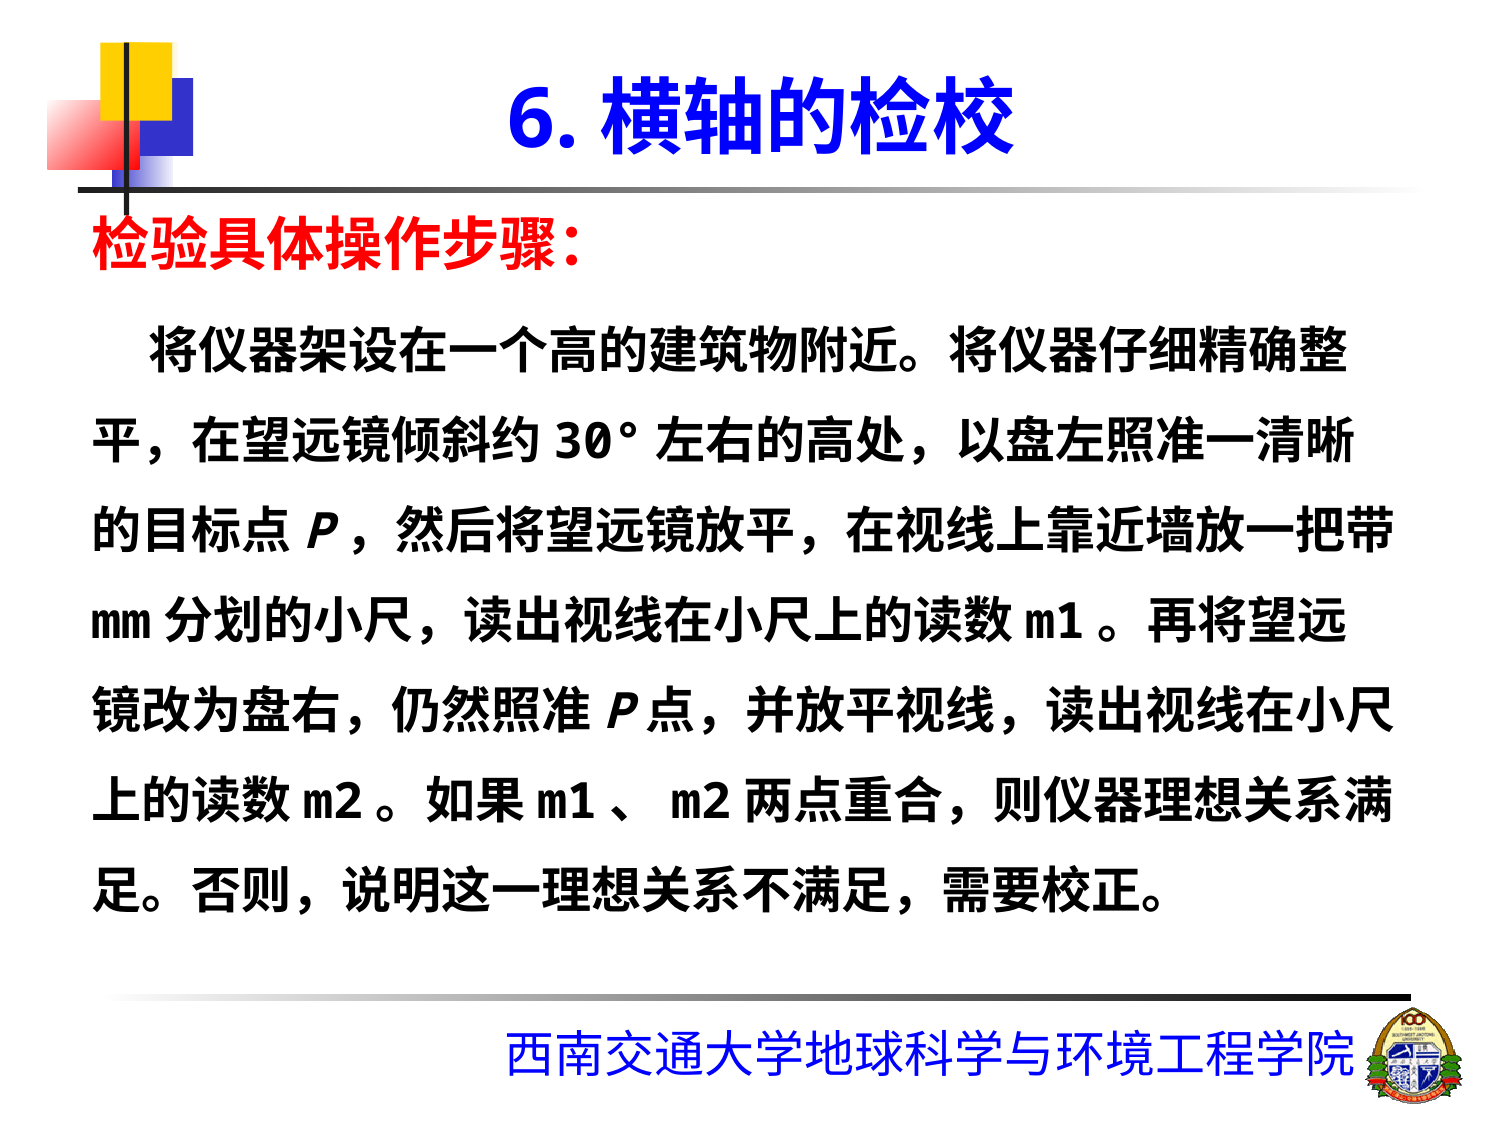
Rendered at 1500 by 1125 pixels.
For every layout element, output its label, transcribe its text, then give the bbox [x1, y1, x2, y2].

picture [1364, 1005, 1465, 1106]
title 6.横轴的检校 [135, 54, 1388, 173]
list 检验具体操作步骤： 将仪器架设在一个高的建筑物附近。将仪器仔细精确整平，在望远镜倾斜约30°左右的高处，以盘左照准一清晰的目标点P，然后将望远镜放平，在视线上靠近墙放一把带mm分划的小尺，读出视线在小尺上的读数m1。再将望远镜改为盘右，仍然照准P点，并放平视线，读出视线在小尺上的读数m2。如果m1、m2两点重合，则仪器理想关系满足。否则，说明这一理想关系不满足，需要校正。 [76, 208, 1412, 976]
